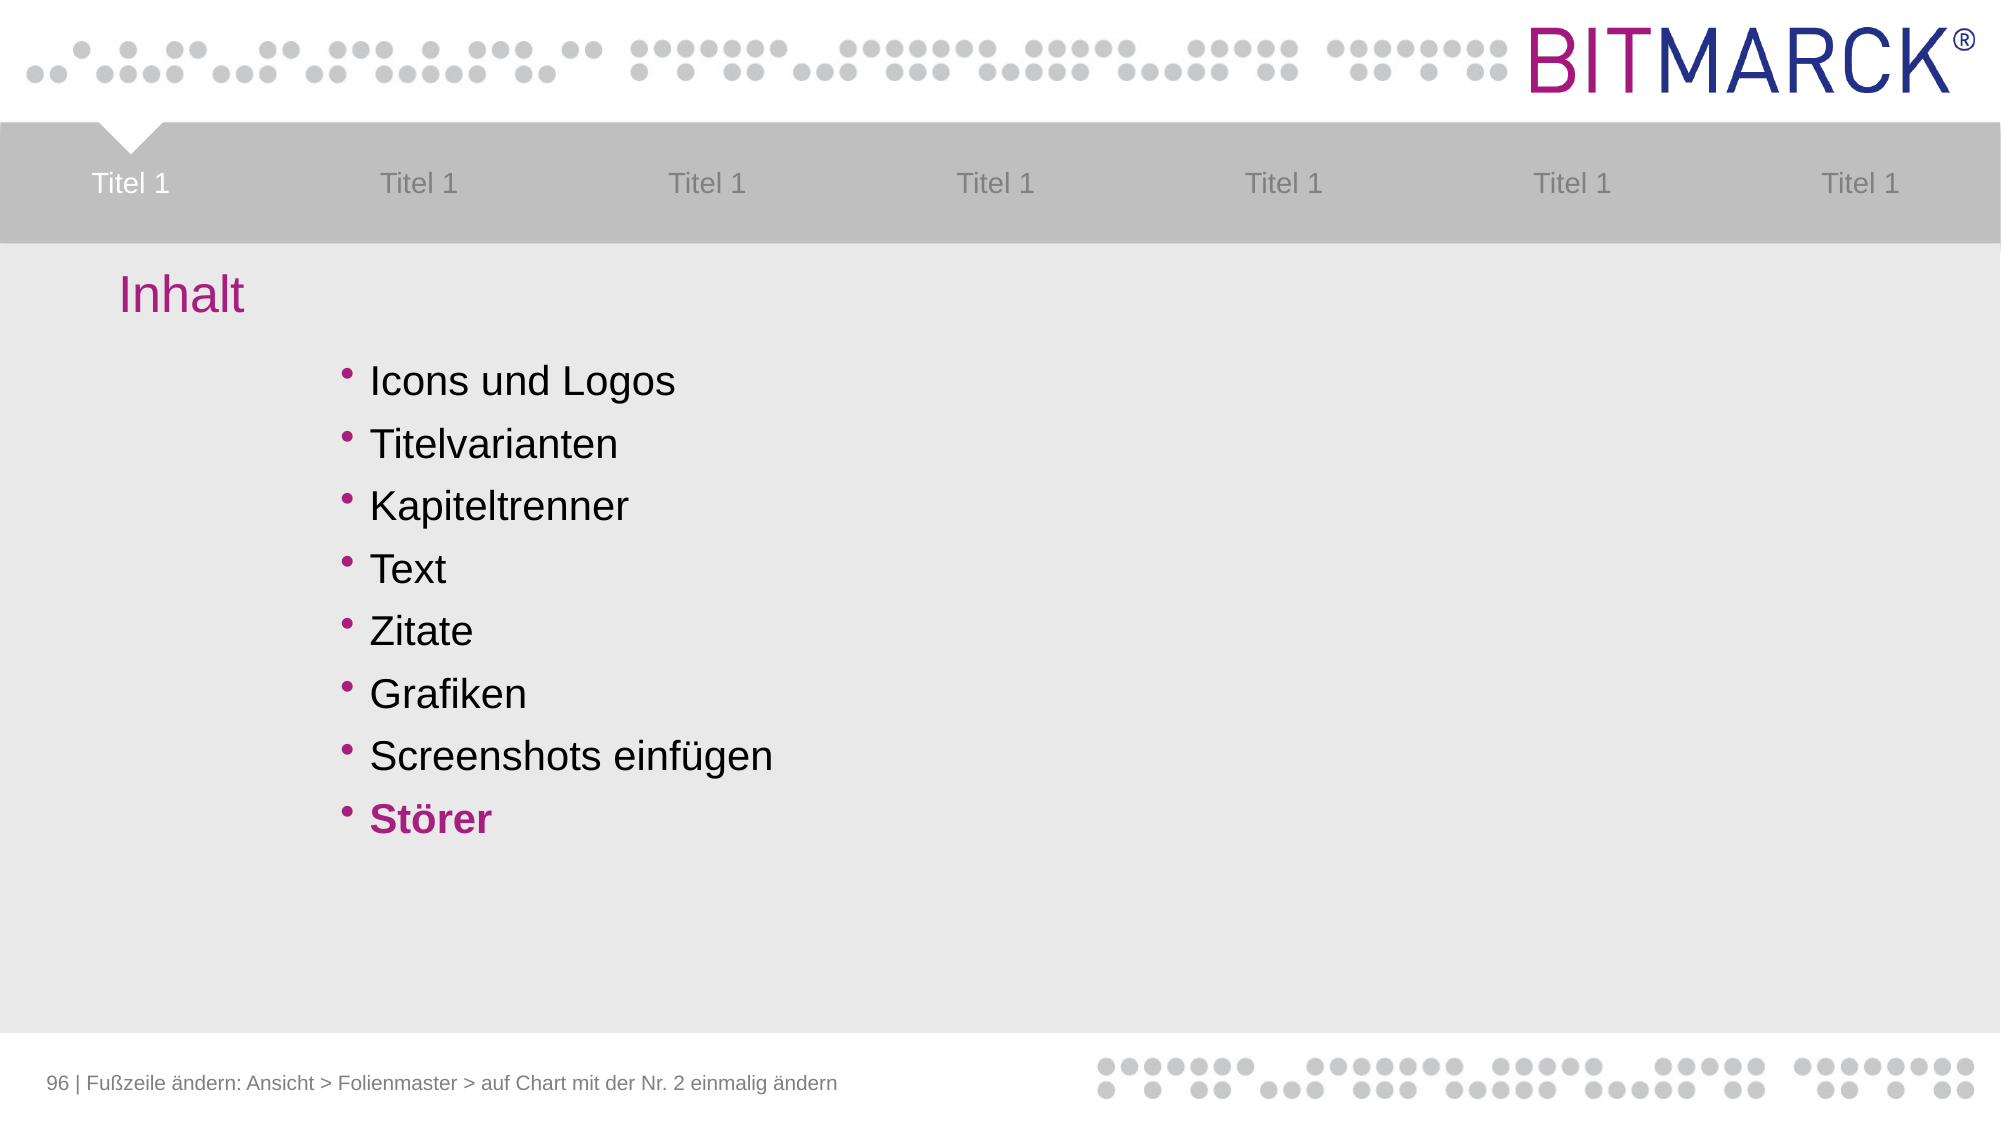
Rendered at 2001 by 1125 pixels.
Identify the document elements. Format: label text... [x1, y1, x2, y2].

picture [25, 22, 1508, 101]
picture [1080, 1040, 1975, 1100]
list Icons und Logos Titelvarianten Kapiteltrenner Text Zitate Grafiken Screenshots einfügen Störer [340, 353, 1664, 992]
picture [1531, 27, 1975, 93]
title Inhalt [118, 259, 1882, 323]
